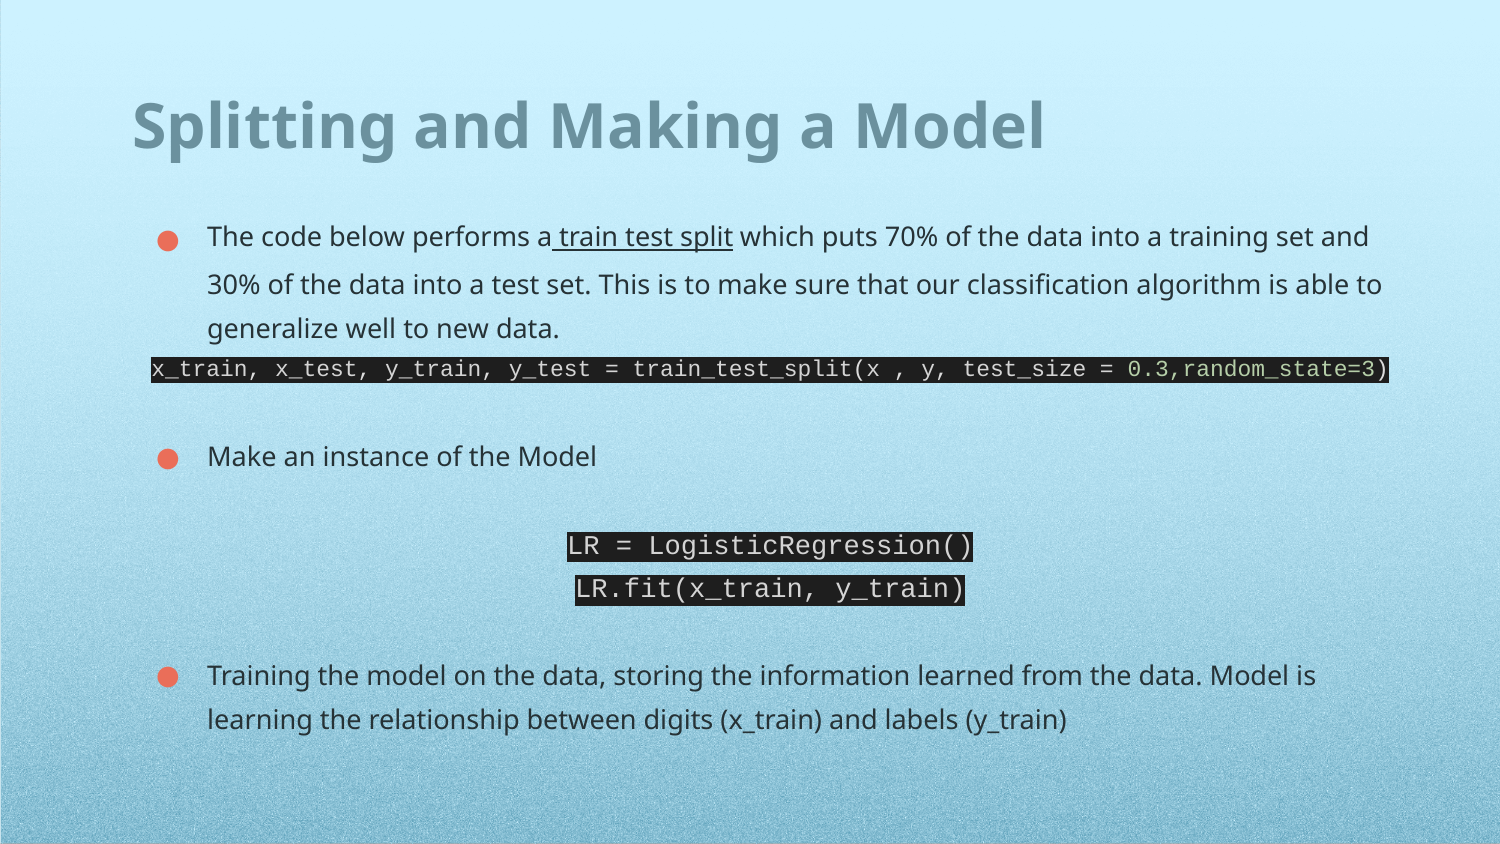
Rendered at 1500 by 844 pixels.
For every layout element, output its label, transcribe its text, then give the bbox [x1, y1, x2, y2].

title Splitting and Making a Model [116, 88, 1386, 159]
list The code below performs a train test split which puts 70% of the data into a training set and 30% of the data into a test set. This is to make sure that our classification algorithm is able to generalize well to new data. x_train, x_test, y_train, y_test = train_test_split(x , y, test_size = 0.3,random_state=3) Make an instance of the Model LR = LogisticRegression() LR.fit(x_train, y_train) Training the model on the data, storing the information learned from the data. Model is learning the relationship between digits (x_train) and labels (y_train) [116, 191, 1424, 756]
picture [0, 0, 1500, 844]
text_box [164, 375, 670, 434]
